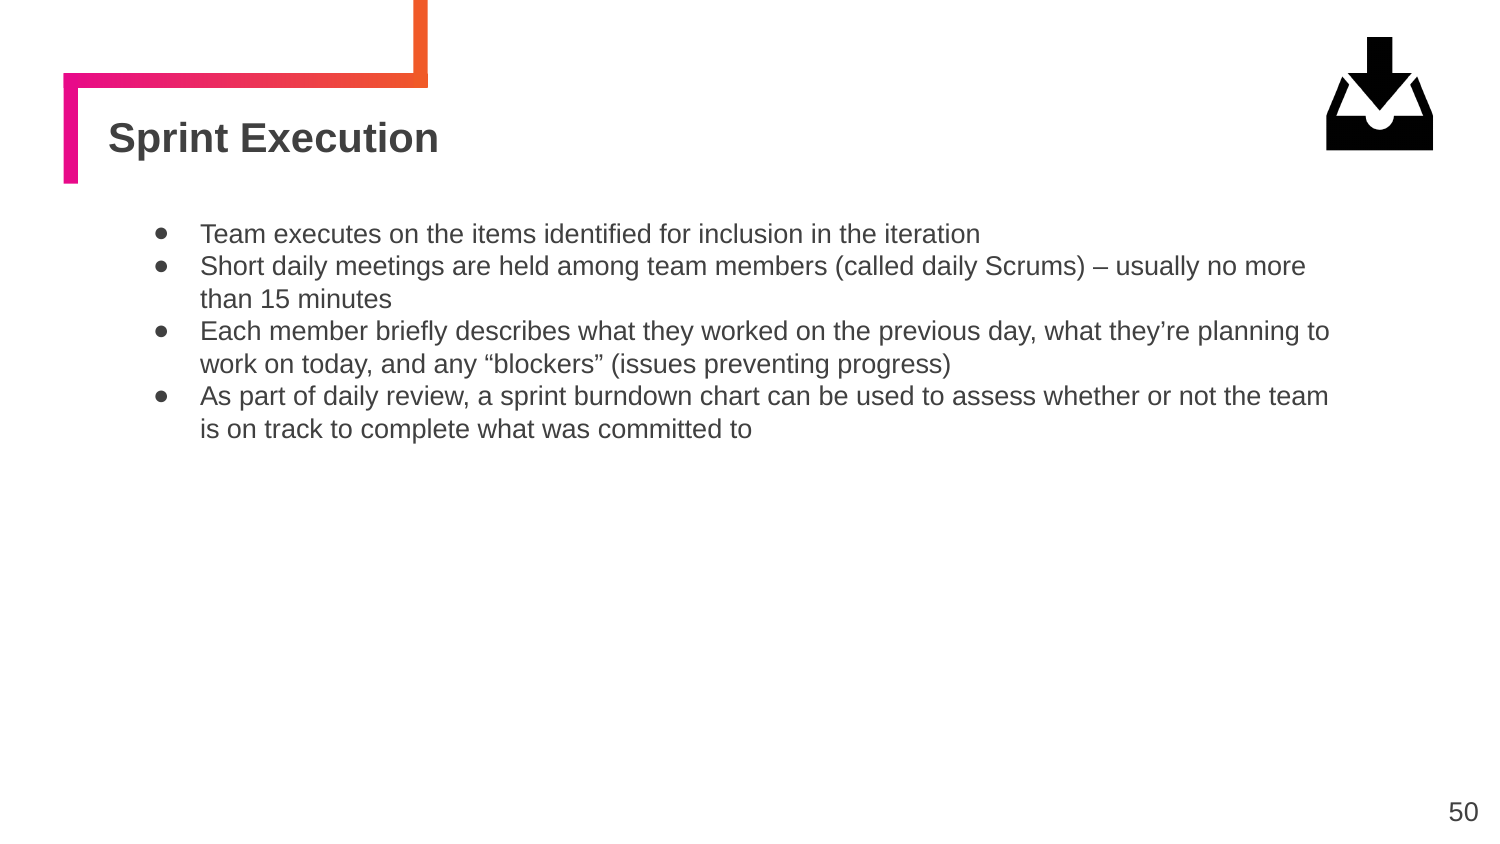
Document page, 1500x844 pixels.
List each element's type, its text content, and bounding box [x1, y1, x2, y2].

subtitle Team executes on the items identified for inclusion in the iteration Short daily meetings are held among team members (called daily Scrums) – usually no more than 15 minutes Each member briefly describes what they worked on the previous day, what they’re planning to work on today, and any “blockers” (issues preventing progress) As part of daily review, a sprint burndown chart can be used to assess whether or not the team is on track to complete what was committed to [100, 168, 1352, 690]
picture [1304, 18, 1455, 169]
slide_number 50 [1403, 779, 1494, 844]
title Sprint Execution [100, 117, 1299, 168]
